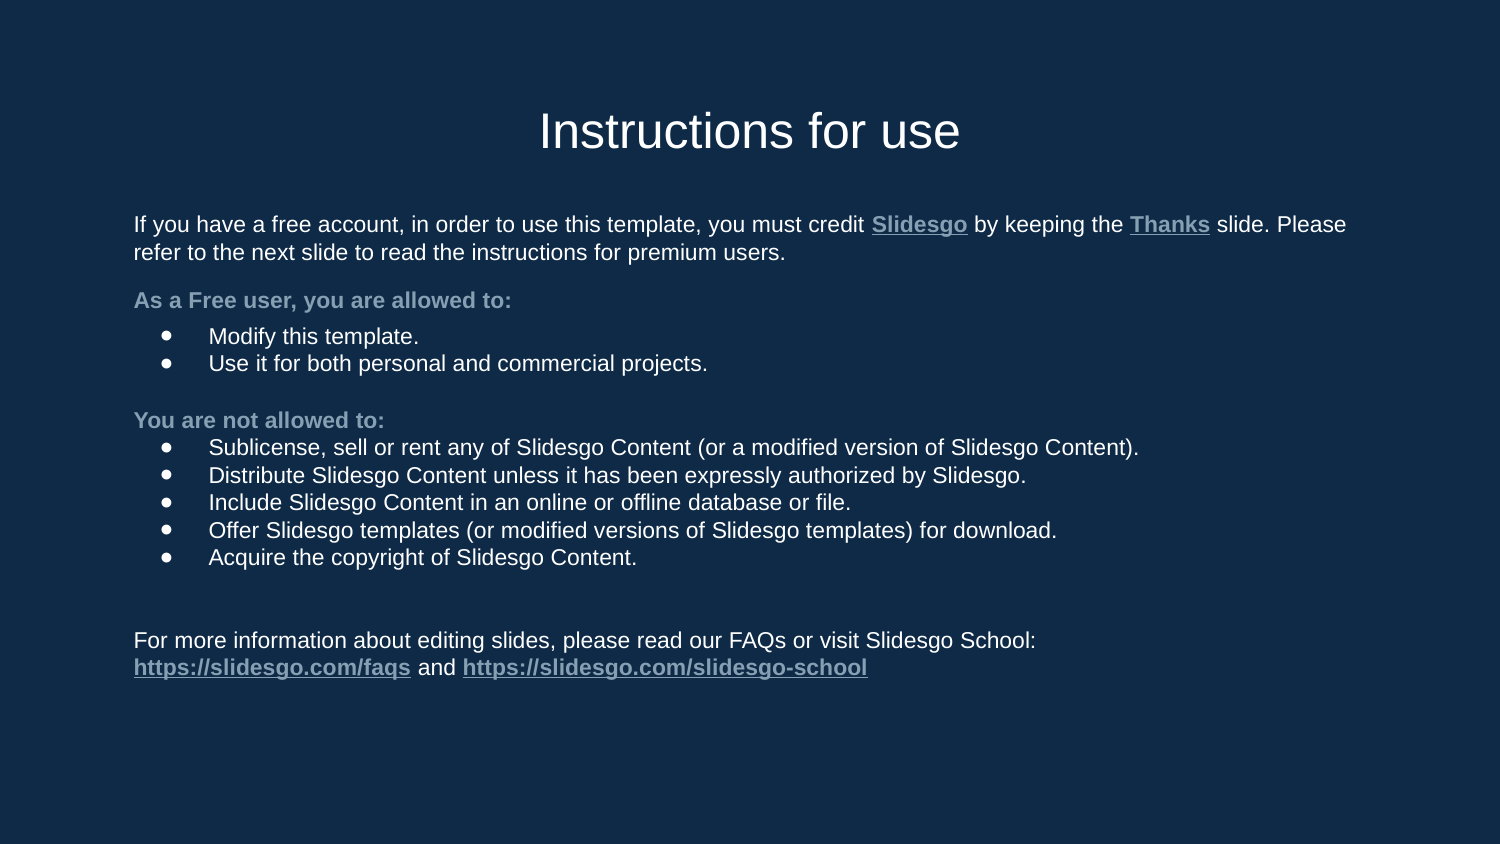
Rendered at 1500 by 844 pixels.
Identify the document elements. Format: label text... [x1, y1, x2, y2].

title Instructions for use [118, 83, 1382, 163]
text_box If you have a free account, in order to use this template, you must credit Slidesgo by keeping the Thanks slide. Please refer to the next slide to read the instructions for premium users. As a Free user, you are allowed to: Modify this template. Use it for both personal and commercial projects. You are not allowed to: Sublicense, sell or rent any of Slidesgo Content (or a modified version of Slidesgo Content). Distribute Slidesgo Content unless it has been expressly authorized by Slidesgo. Include Slidesgo Content in an online or offline database or file. Offer Slidesgo templates (or modified versions of Slidesgo templates) for download. Acquire the copyright of Slidesgo Content. For more information about editing slides, please read our FAQs or visit Slidesgo School: https://slidesgo.com/faqs and https://slidesgo.com/slidesgo-school [118, 194, 1382, 760]
